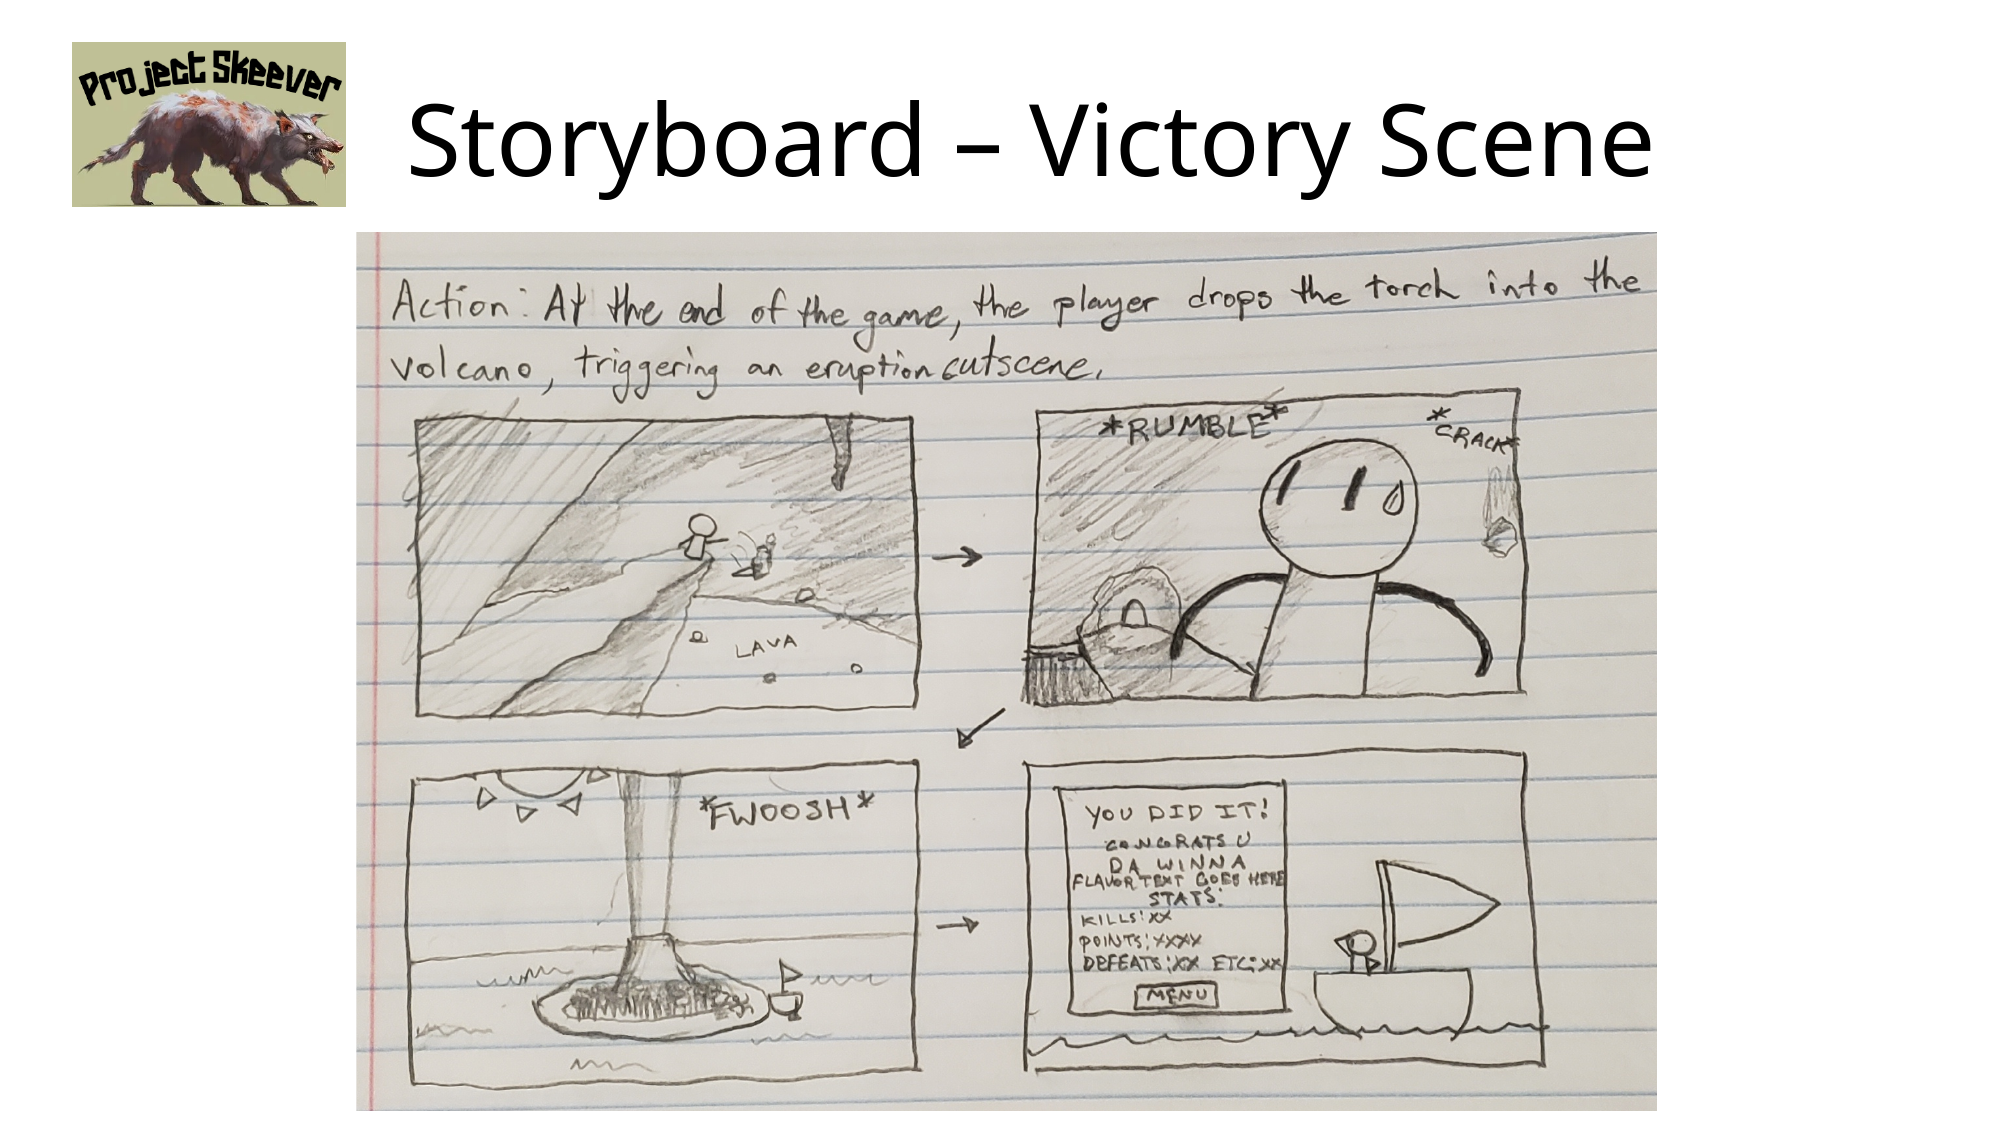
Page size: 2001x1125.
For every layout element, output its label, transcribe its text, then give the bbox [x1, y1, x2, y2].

picture [71, 42, 346, 207]
text_box Storyboard – Victory Scene [391, 69, 1752, 204]
picture [356, 232, 1657, 1111]
